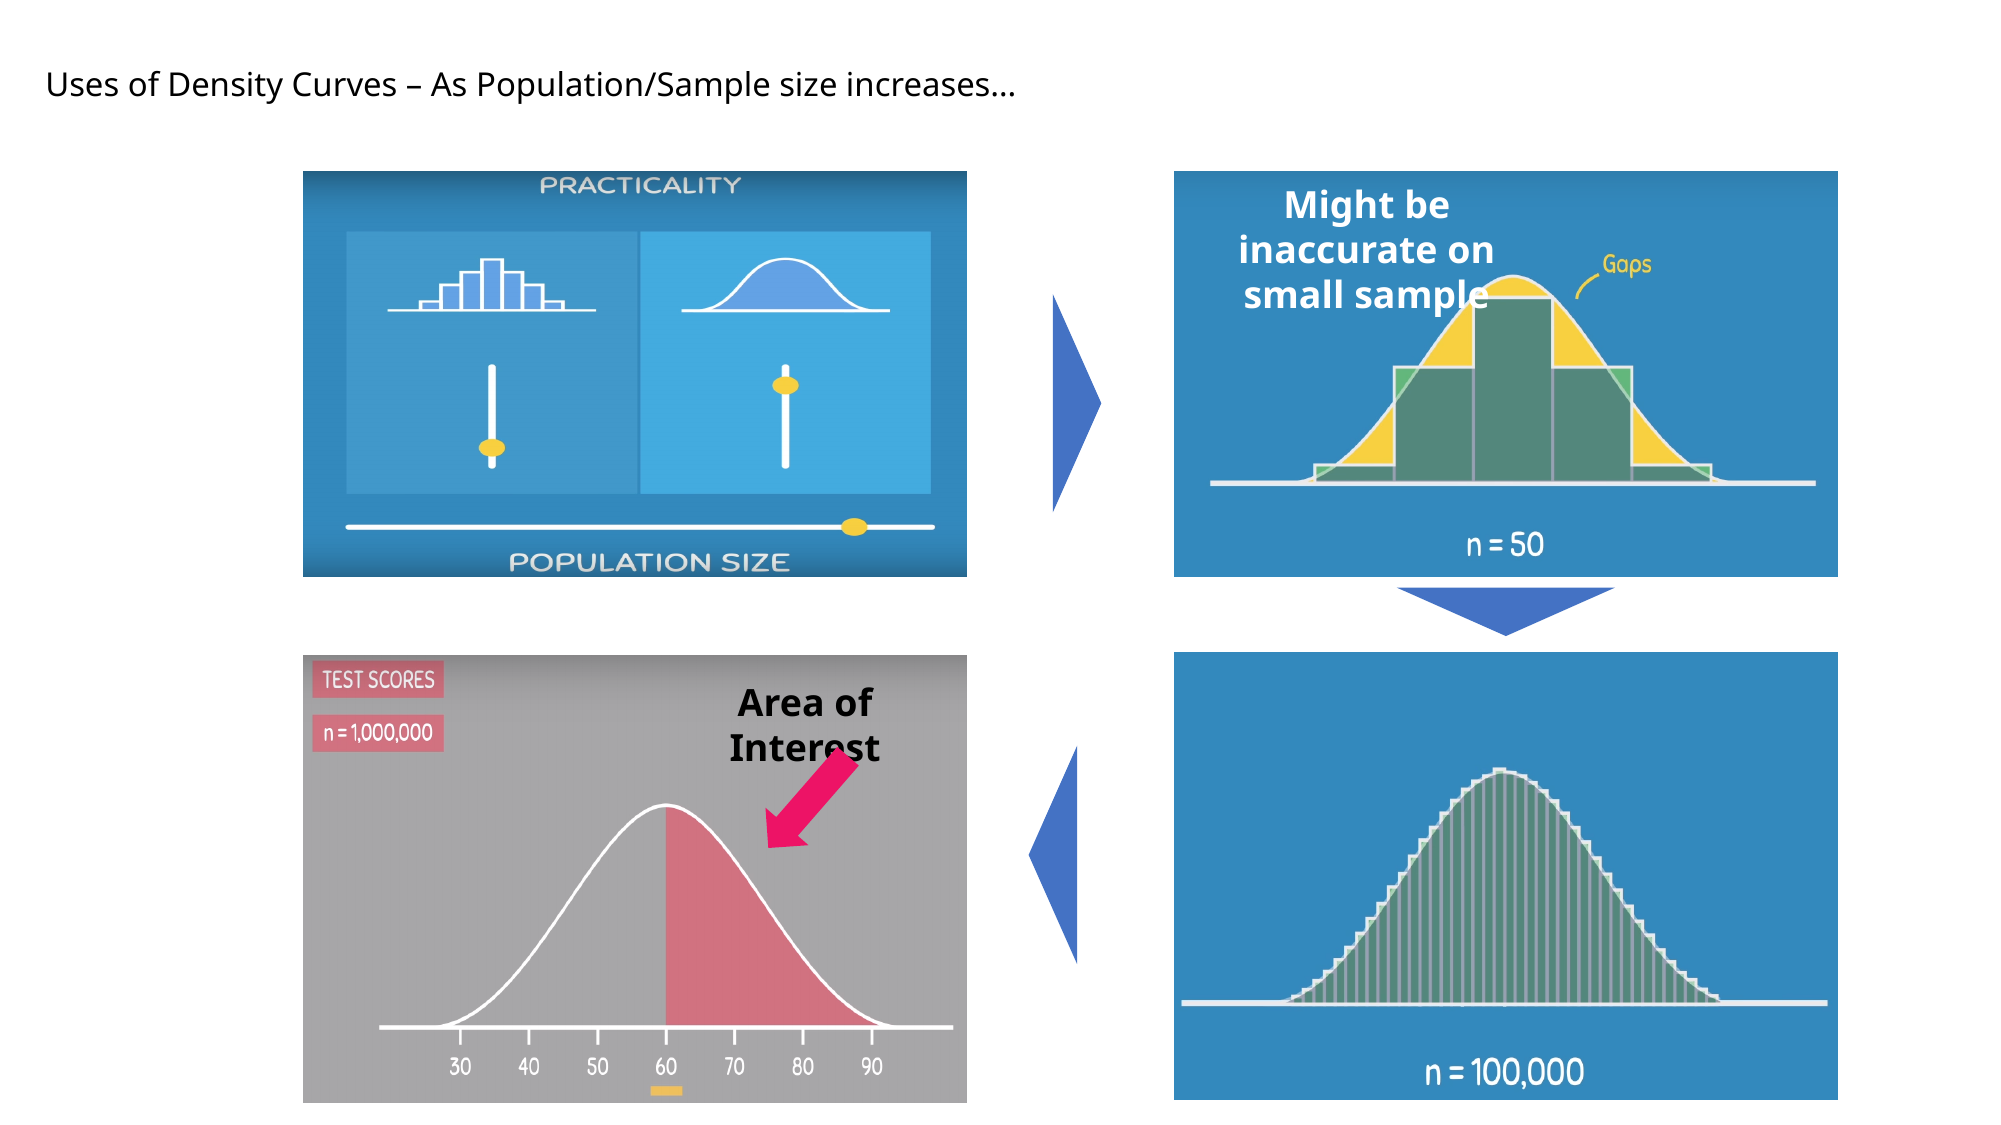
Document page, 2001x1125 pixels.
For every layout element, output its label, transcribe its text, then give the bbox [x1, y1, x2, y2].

picture [1174, 171, 1838, 577]
text_box [1027, 745, 1079, 965]
text_box [1396, 586, 1616, 638]
picture [303, 171, 967, 577]
picture [303, 655, 967, 1104]
picture [1174, 652, 1838, 1100]
title Uses of Density Curves – As Population/Sample size increases… [30, 60, 1866, 112]
text_box [1051, 293, 1103, 513]
